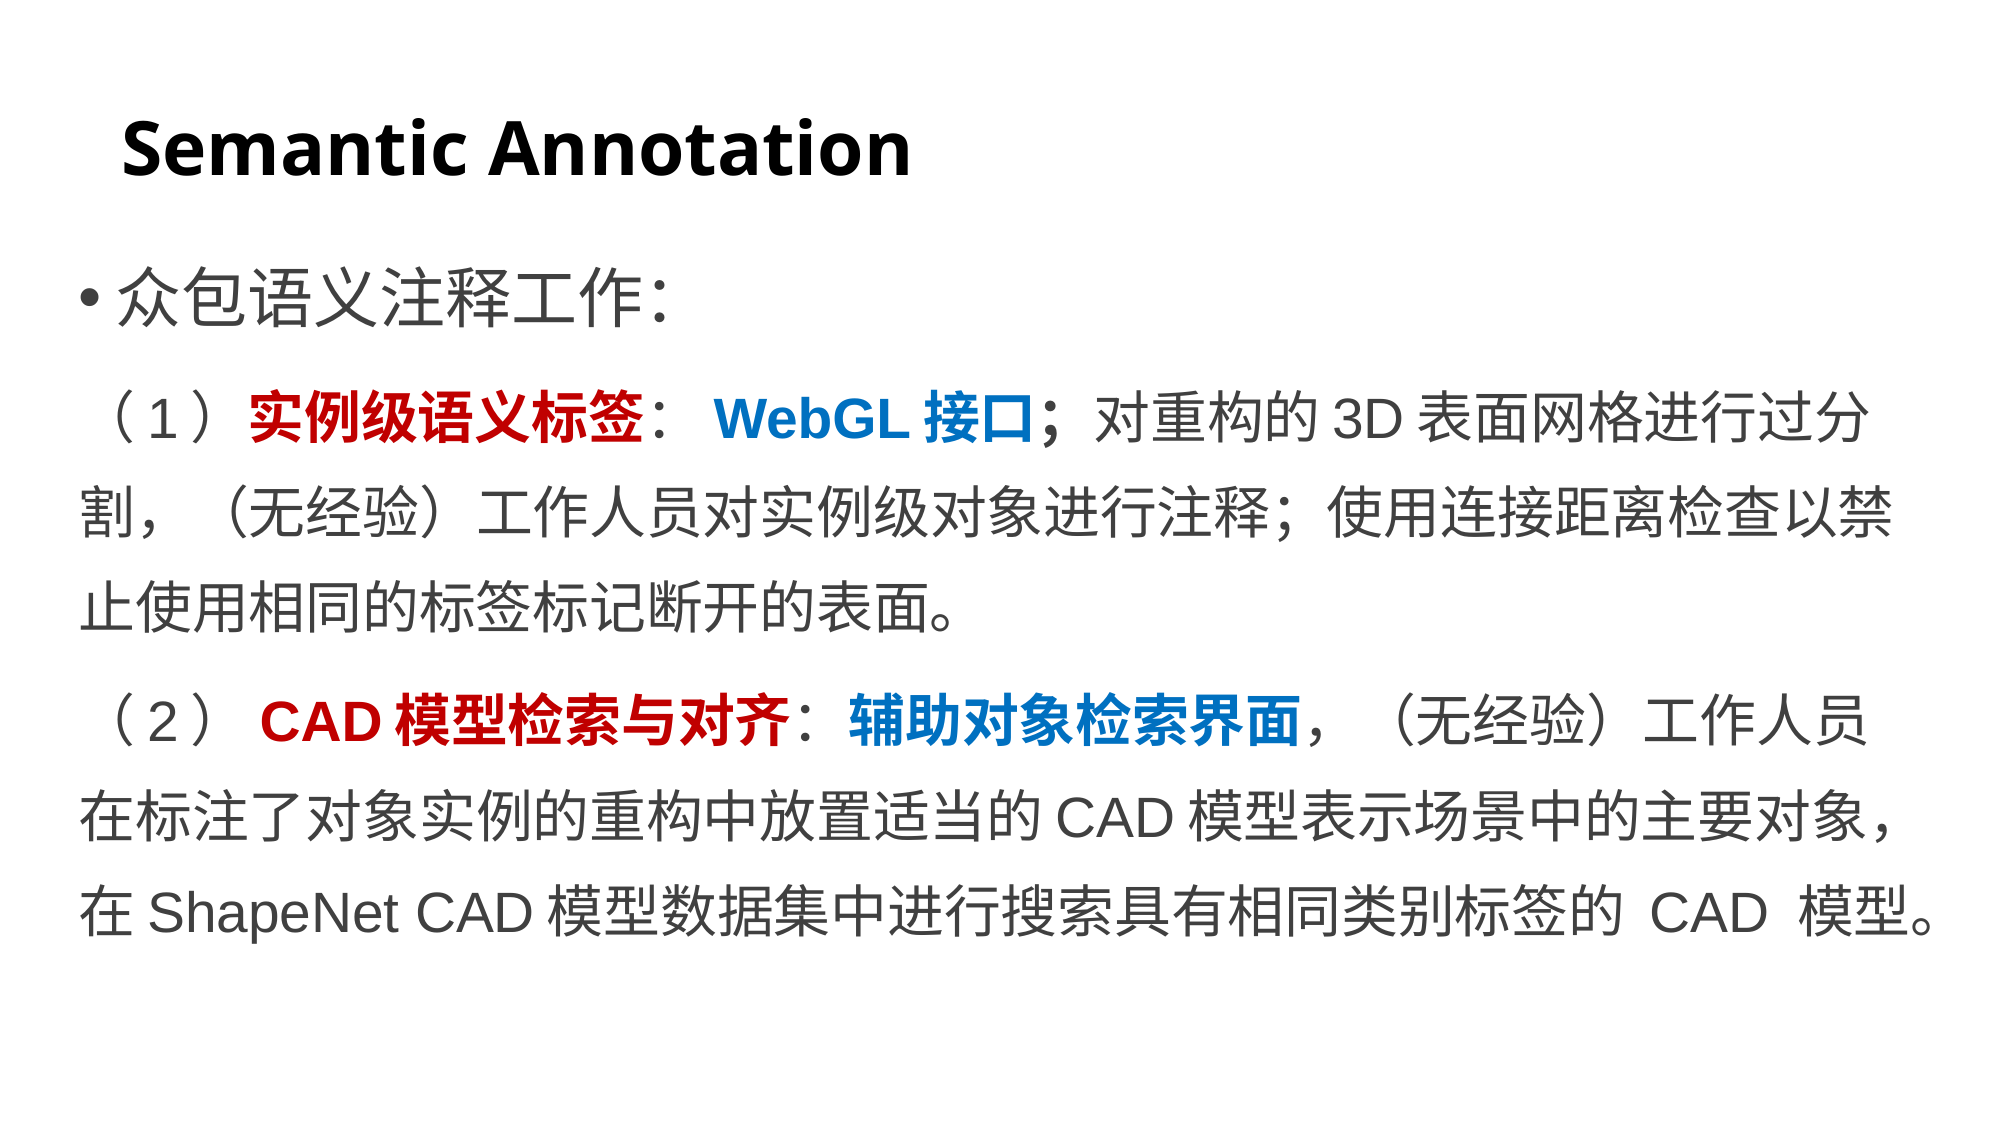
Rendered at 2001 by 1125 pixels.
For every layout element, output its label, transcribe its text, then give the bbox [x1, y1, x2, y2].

title Semantic Annotation [106, 42, 1832, 217]
list 众包语义注释工作： （1）实例级语义标签：WebGL接口；对重构的3D表面网格进行过分割，（无经验）工作人员对实例级对象进行注释；使用连接距离检查以禁止使用相同的标签标记断开的表面。 （2）CAD模型检索与对齐：辅助对象检索界面，（无经验）工作人员在标注了对象实例的重构中放置适当的CAD模型表示场景中的主要对象，在ShapeNet CAD模型数据集中进行搜索具有相同类别标签的 CAD 模型。 [63, 217, 1936, 1049]
